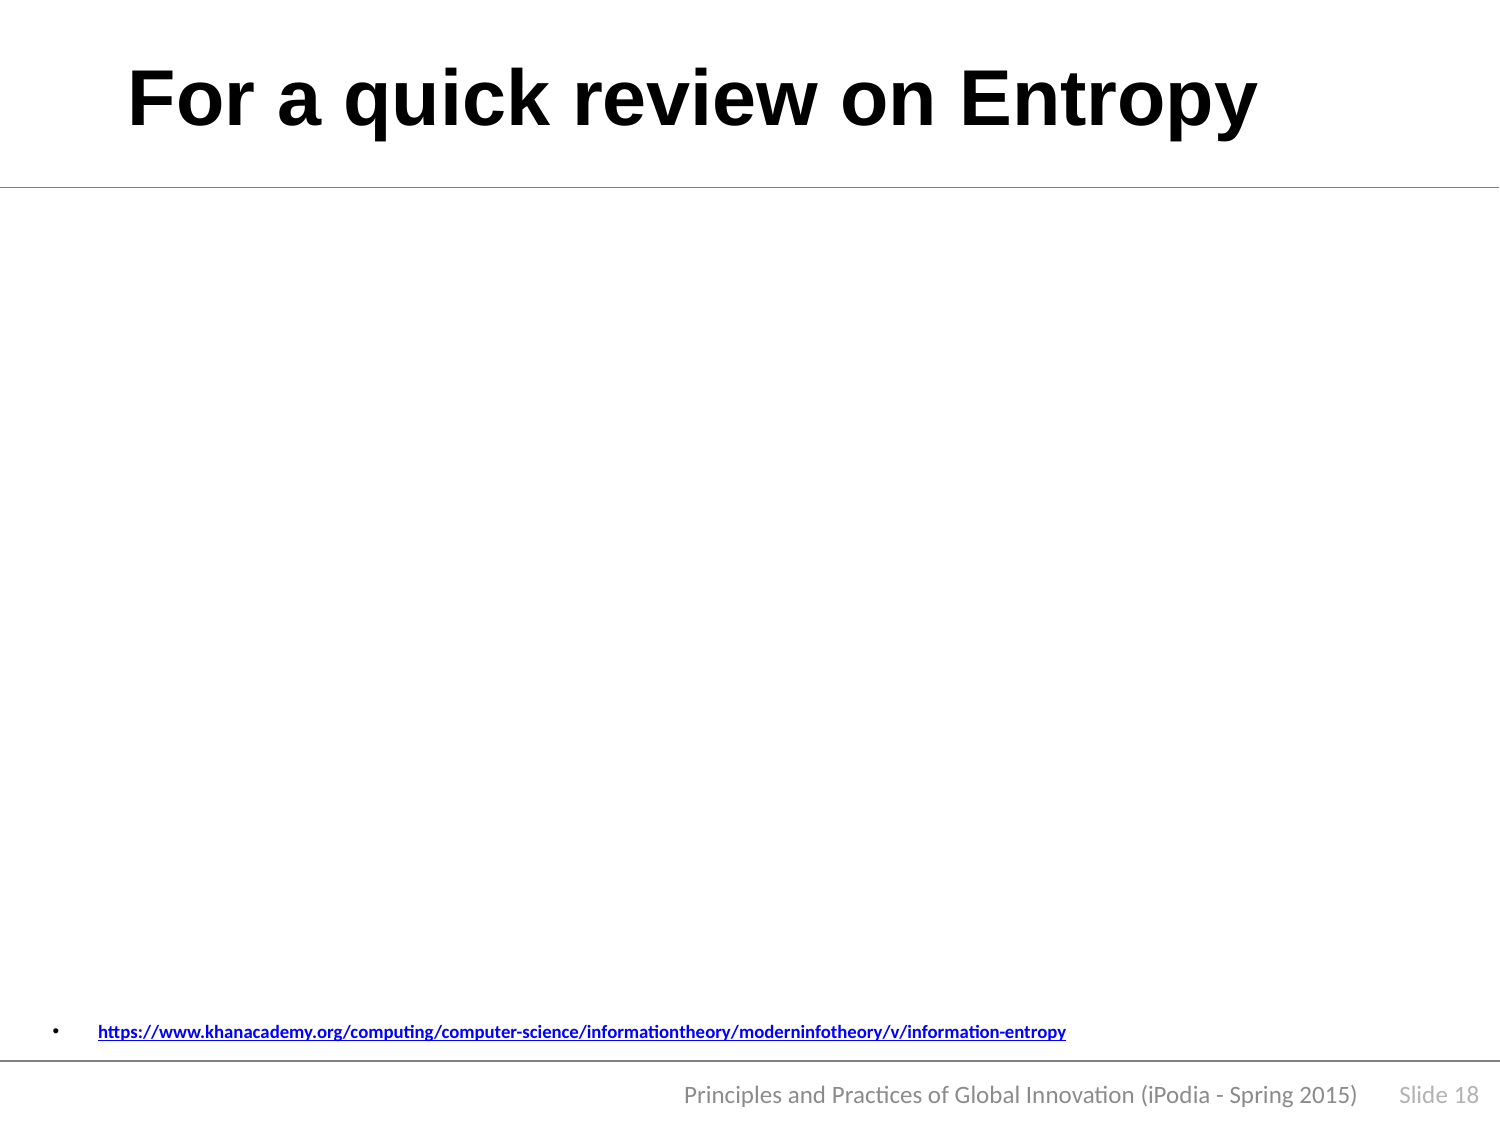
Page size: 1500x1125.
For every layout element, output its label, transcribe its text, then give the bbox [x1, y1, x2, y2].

slide_number Slide 18 [1379, 1063, 1500, 1124]
title For a quick review on Entropy [0, 0, 1388, 188]
list https://www.khanacademy.org/computing/computer-science/informationtheory/moderninfotheory/v/information-entropy [37, 1012, 1425, 1050]
footer Principles and Practices of Global Innovation (iPodia - Spring 2015) [668, 1063, 1375, 1124]
